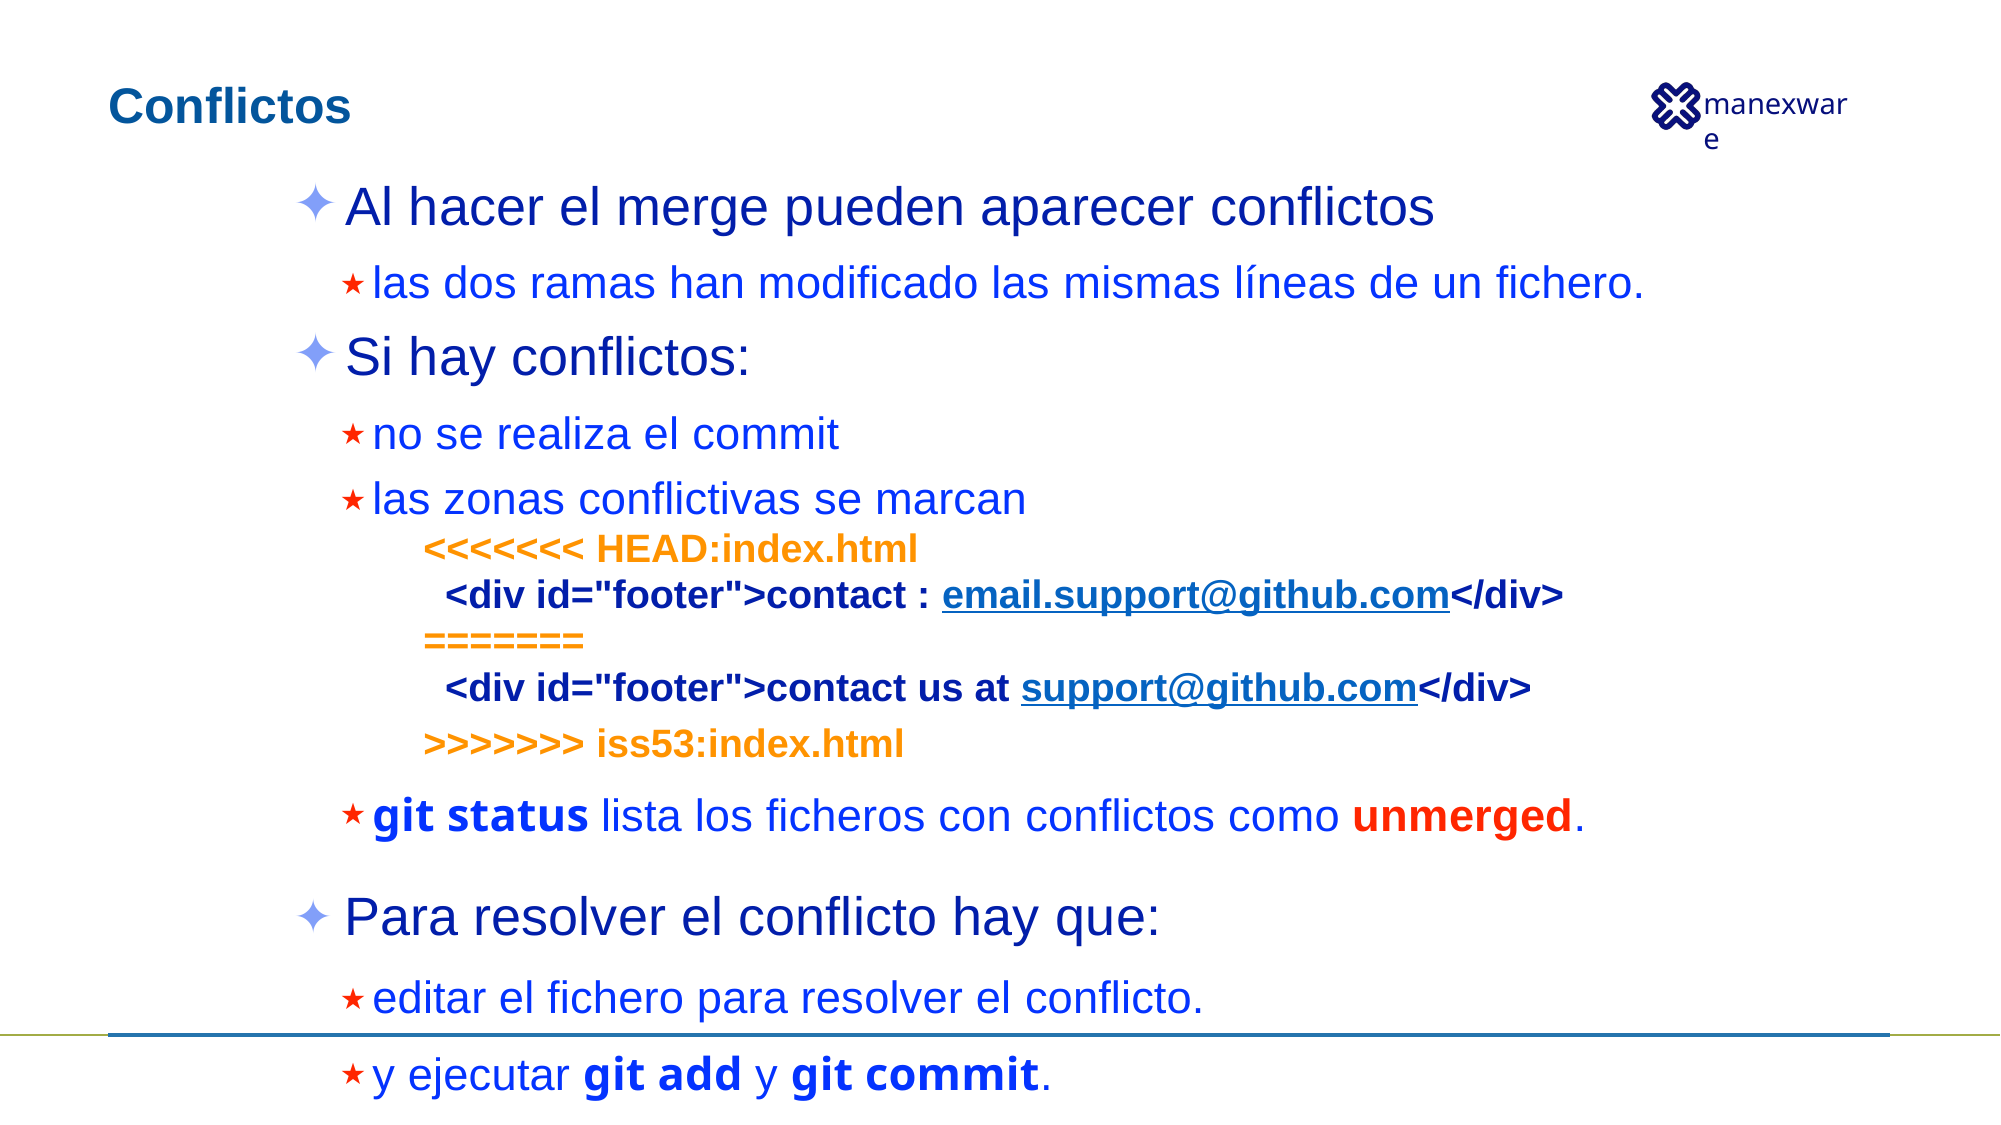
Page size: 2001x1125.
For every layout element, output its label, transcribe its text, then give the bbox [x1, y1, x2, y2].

picture [1650, 81, 1702, 131]
title Conflictos [108, 59, 1569, 155]
text_box Al hacer el merge pueden aparecer conflictos ★ las dos ramas han modificado las mismas líneas de un fichero. Si hay conflictos: ★ no se realiza el commit ★ las zonas conflictivas se marcan <<<<<<< HEAD:index.html <div id="footer">contact : email.support@github.com</div> ======= <div id="footer">contact us at support@github.com</div> >>>>>>> iss53:index.html ★ git status lista los ficheros con conflictos como unmerged. ✦ Para resolver el conflicto hay que: ★ editar el fichero para resolver el conflicto. ★ y ejecutar git add y git commit. [289, 155, 1663, 1101]
